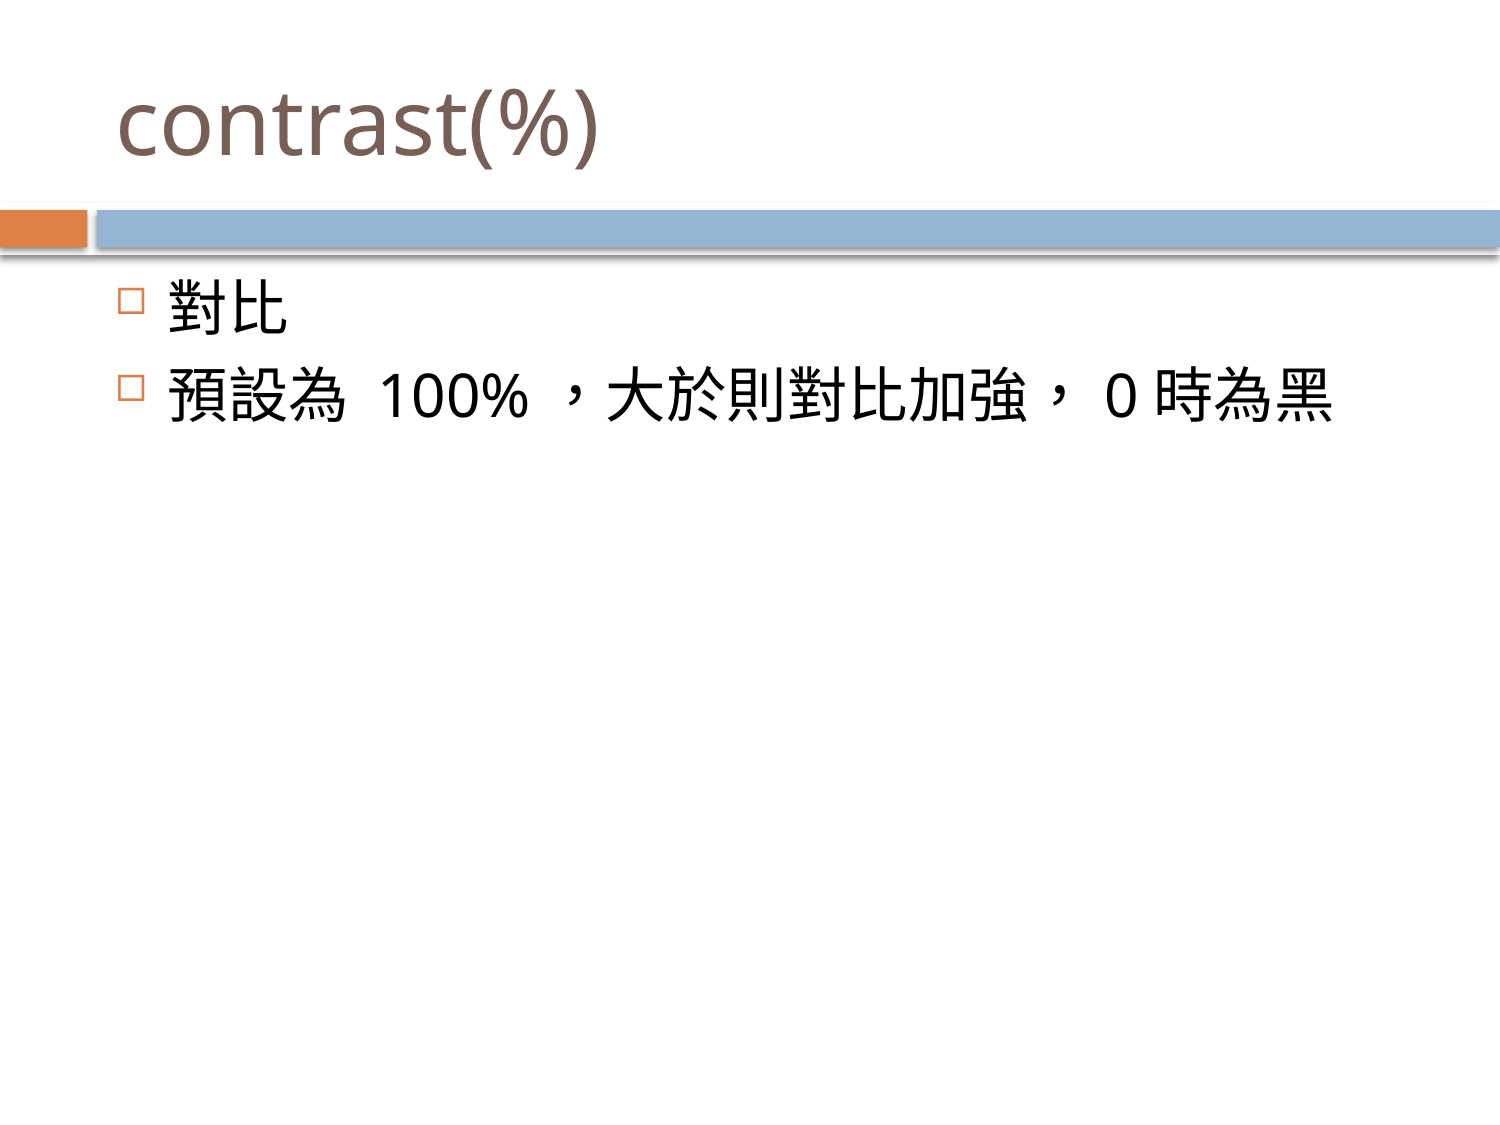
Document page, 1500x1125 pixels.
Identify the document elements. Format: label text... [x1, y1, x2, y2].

title contrast(%) [100, 37, 1438, 200]
list 對比 預設為 100%，大於則對比加強，0時為黑 [100, 262, 1438, 1000]
